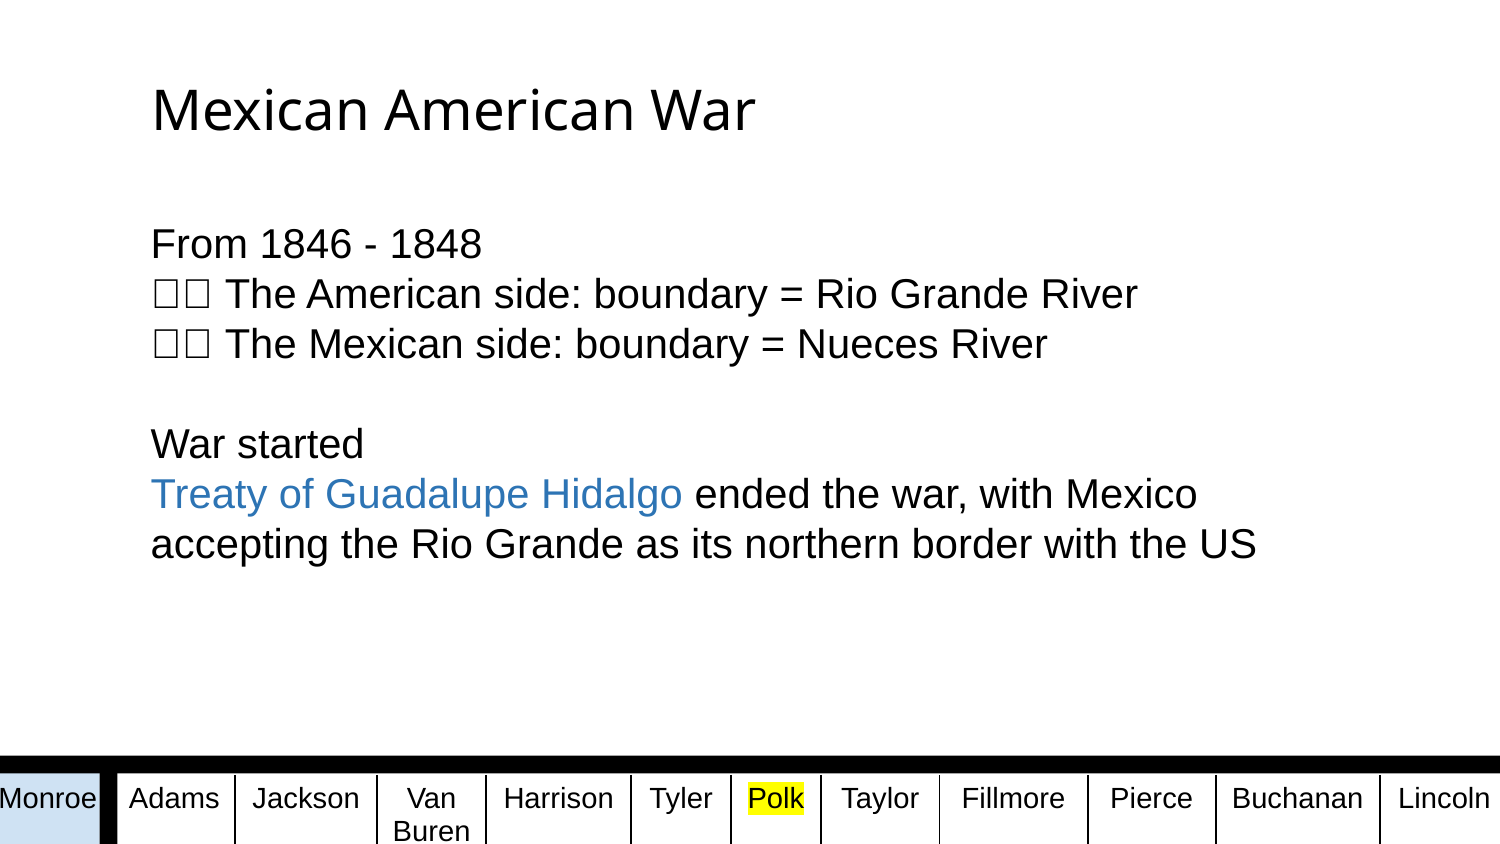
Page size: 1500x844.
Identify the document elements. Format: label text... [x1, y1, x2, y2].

table_header Fillmore [940, 775, 1087, 844]
table_header Pierce [1089, 775, 1215, 844]
table_header Lincoln [1381, 775, 1500, 844]
table_header Buchanan [1217, 775, 1379, 844]
table_header Adams [115, 775, 234, 844]
title Mexican American War [135, 88, 1383, 128]
text_box From 1846 - 1848 🇺🇸 The American side: boundary = Rio Grande River 🇲🇽 The Mexican side: boundary = Nueces River War started Treaty of Guadalupe Hidalgo ended the war, with Mexico accepting the Rio Grande as its northern border with the US [135, 209, 1352, 575]
table_header Harrison [487, 775, 630, 844]
table_header Tyler [632, 775, 730, 844]
table_header Van Buren [378, 775, 485, 844]
table_header Polk [732, 775, 820, 844]
table_header Taylor [822, 775, 939, 844]
table_header Monroe [0, 775, 113, 844]
table_header Jackson [236, 775, 376, 844]
